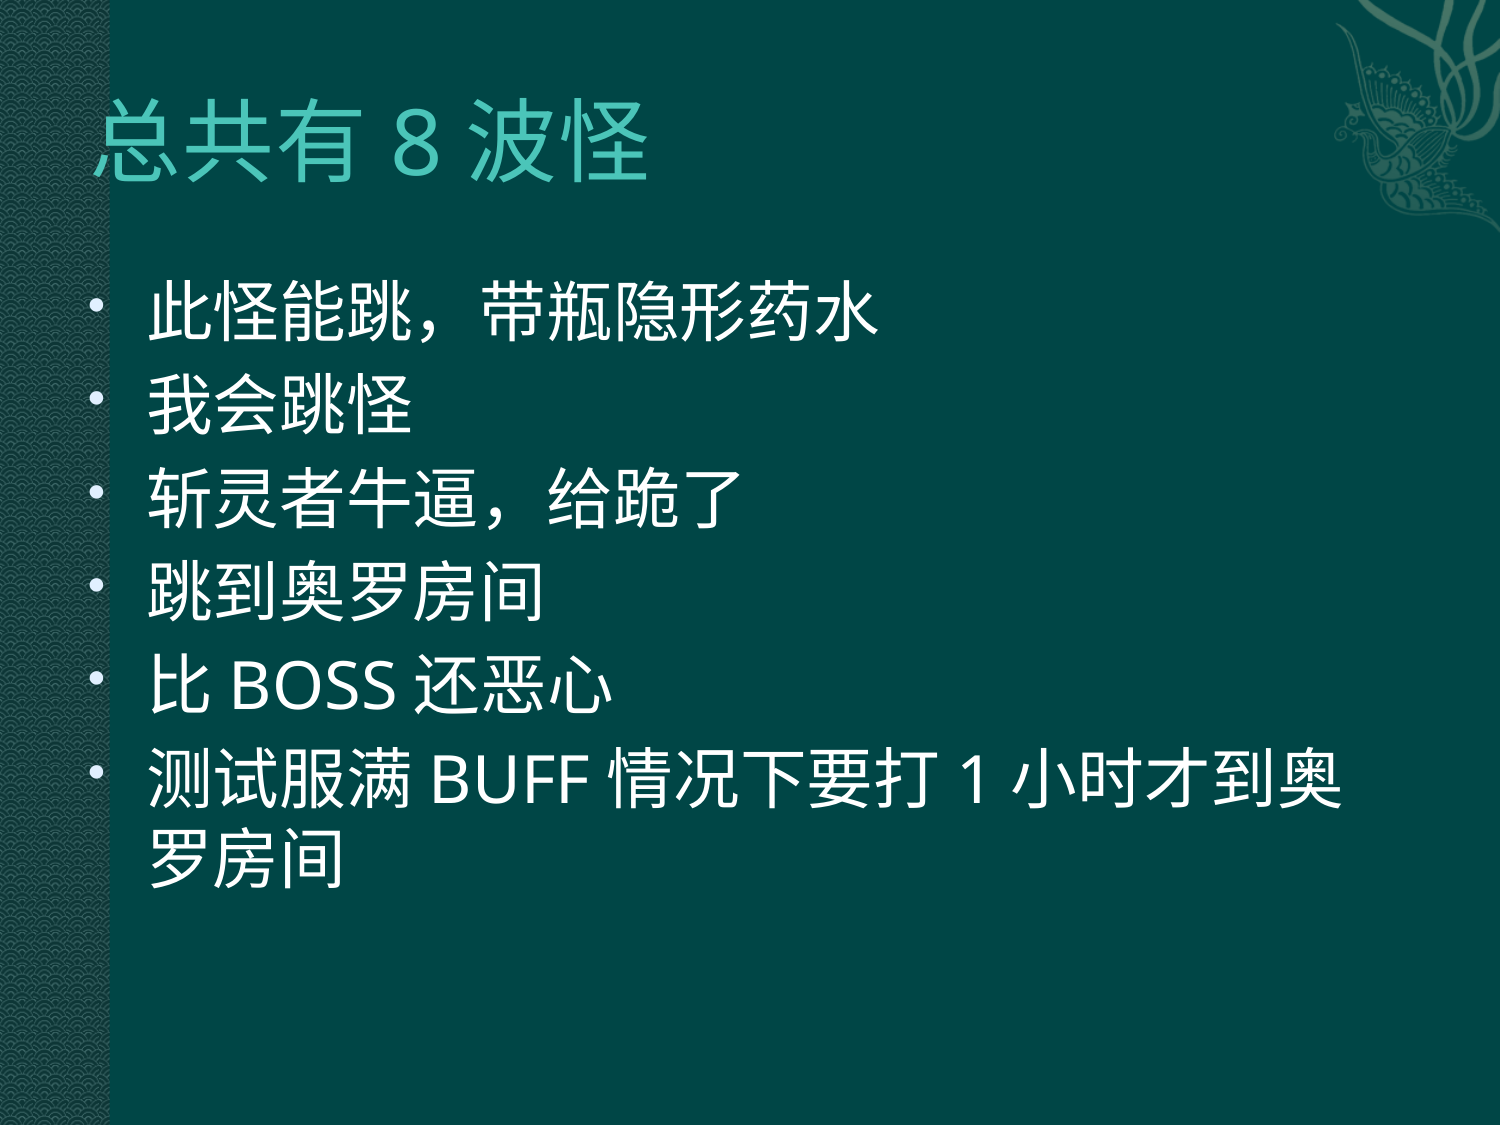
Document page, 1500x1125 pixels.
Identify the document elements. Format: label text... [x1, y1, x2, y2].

list 此怪能跳，带瓶隐形药水 我会跳怪 斩灵者牛逼，给跪了 跳到奥罗房间 比BOSS还恶心 测试服满BUFF情况下要打1小时才到奥罗房间 [75, 262, 1425, 1005]
title 总共有8波怪 [75, 45, 1351, 233]
picture [0, 0, 110, 1125]
